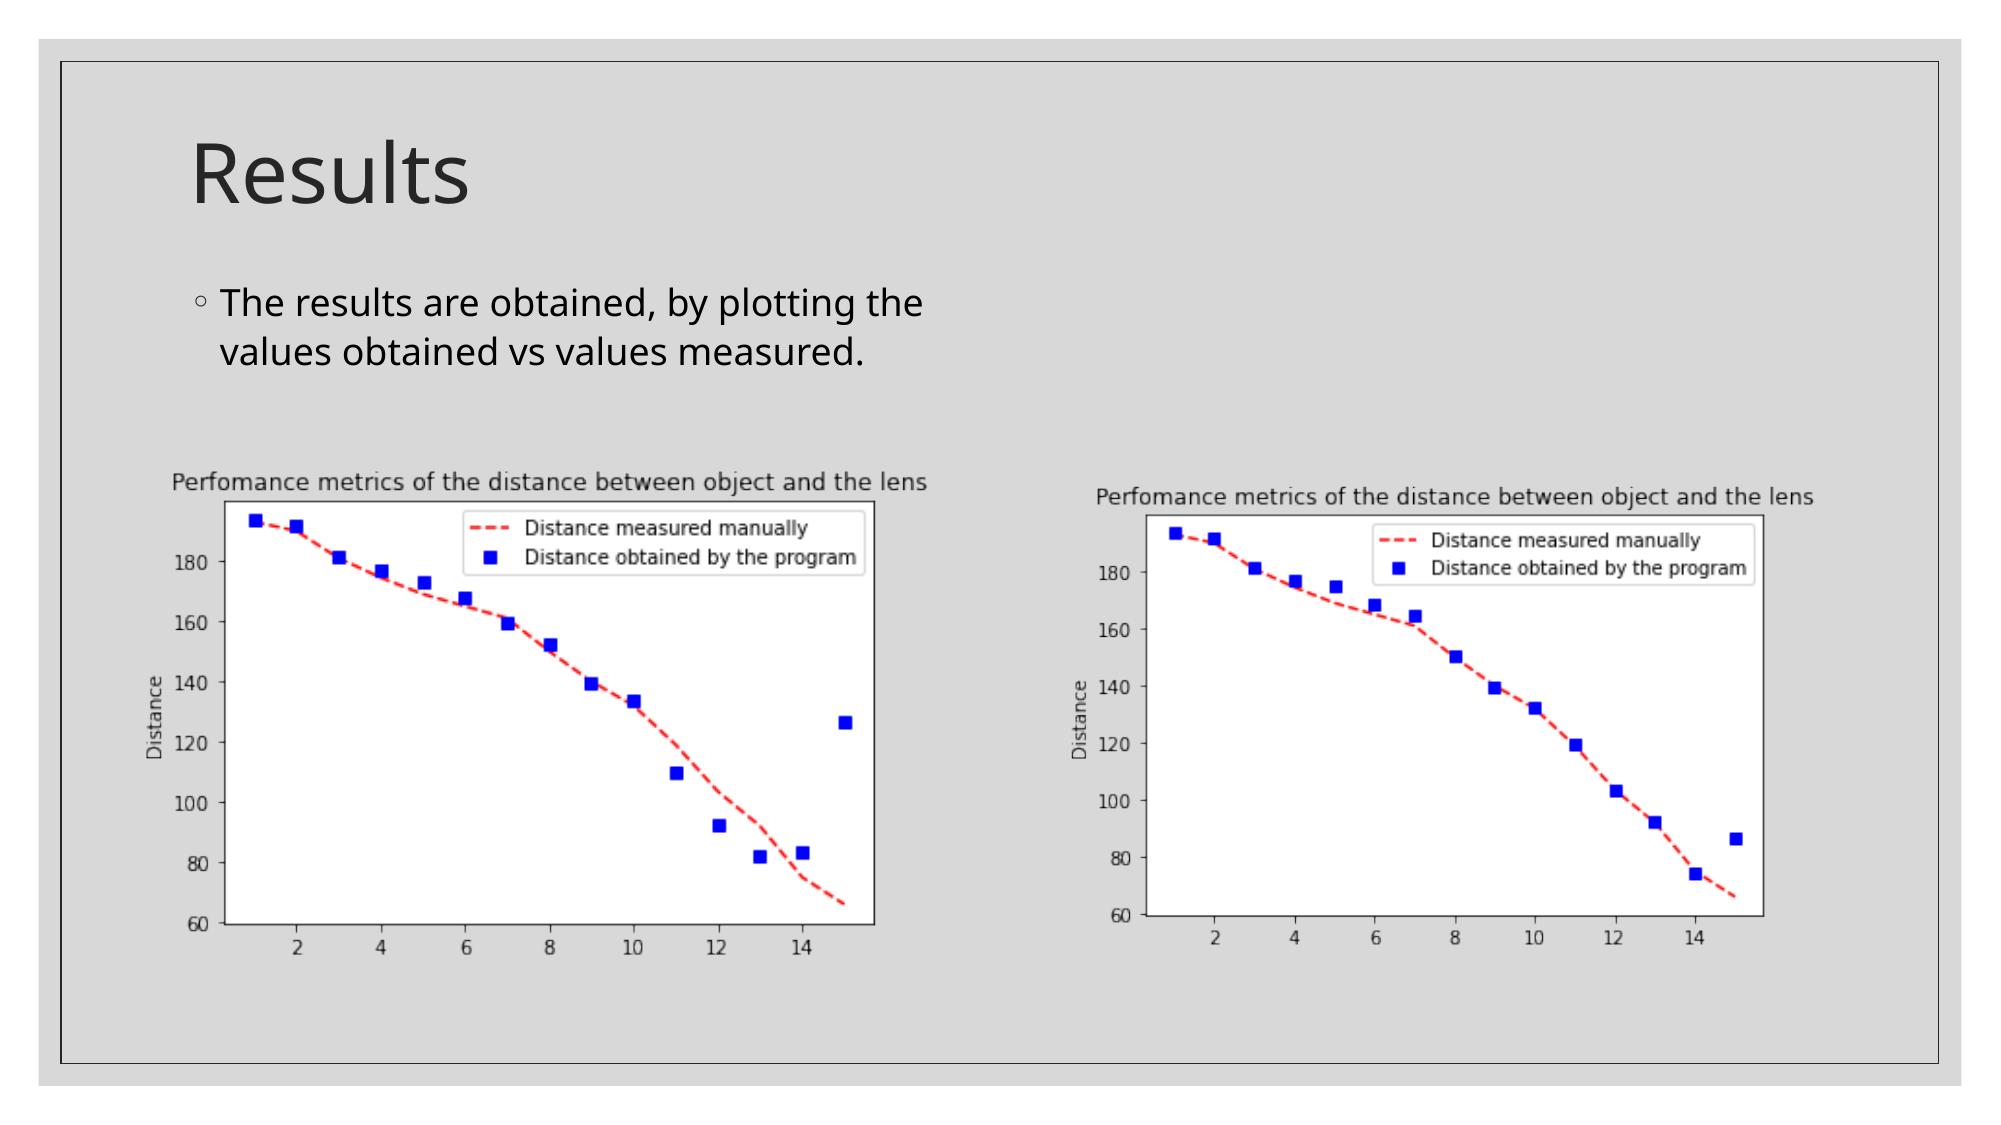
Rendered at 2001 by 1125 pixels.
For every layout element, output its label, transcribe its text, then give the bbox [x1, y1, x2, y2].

title Results [174, 105, 1825, 248]
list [1059, 474, 1826, 960]
list The results are obtained, by plotting the values obtained vs values measured. [174, 266, 940, 455]
picture [133, 458, 940, 971]
